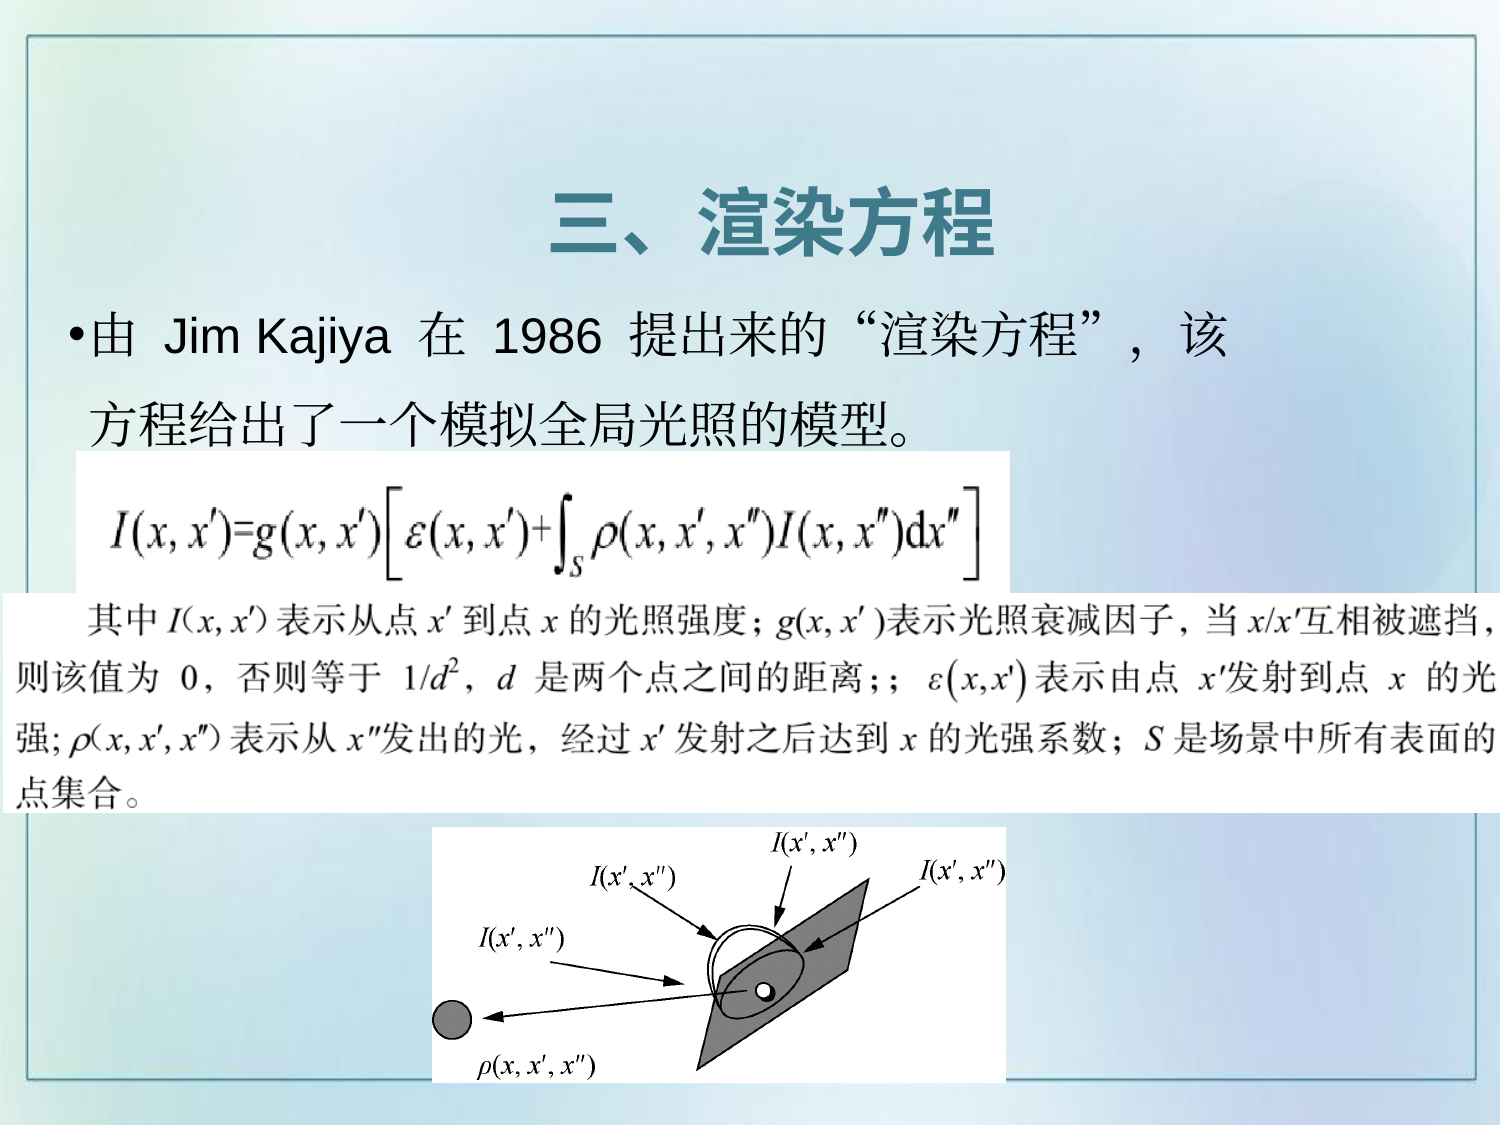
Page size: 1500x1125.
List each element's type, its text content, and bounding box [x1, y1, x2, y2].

picture [0, 0, 1500, 1125]
list 由 Jim Kajiya 在 1986 提出来的“渲染方程”，该方程给出了一个模拟全局光照的模型。 [52, 813, 1270, 919]
list 由 Jim Kajiya 在 1986 提出来的“渲染方程”，该方程给出了一个模拟全局光照的模型。 [52, 266, 1270, 593]
title 三、渲染方程 [272, 109, 1270, 313]
